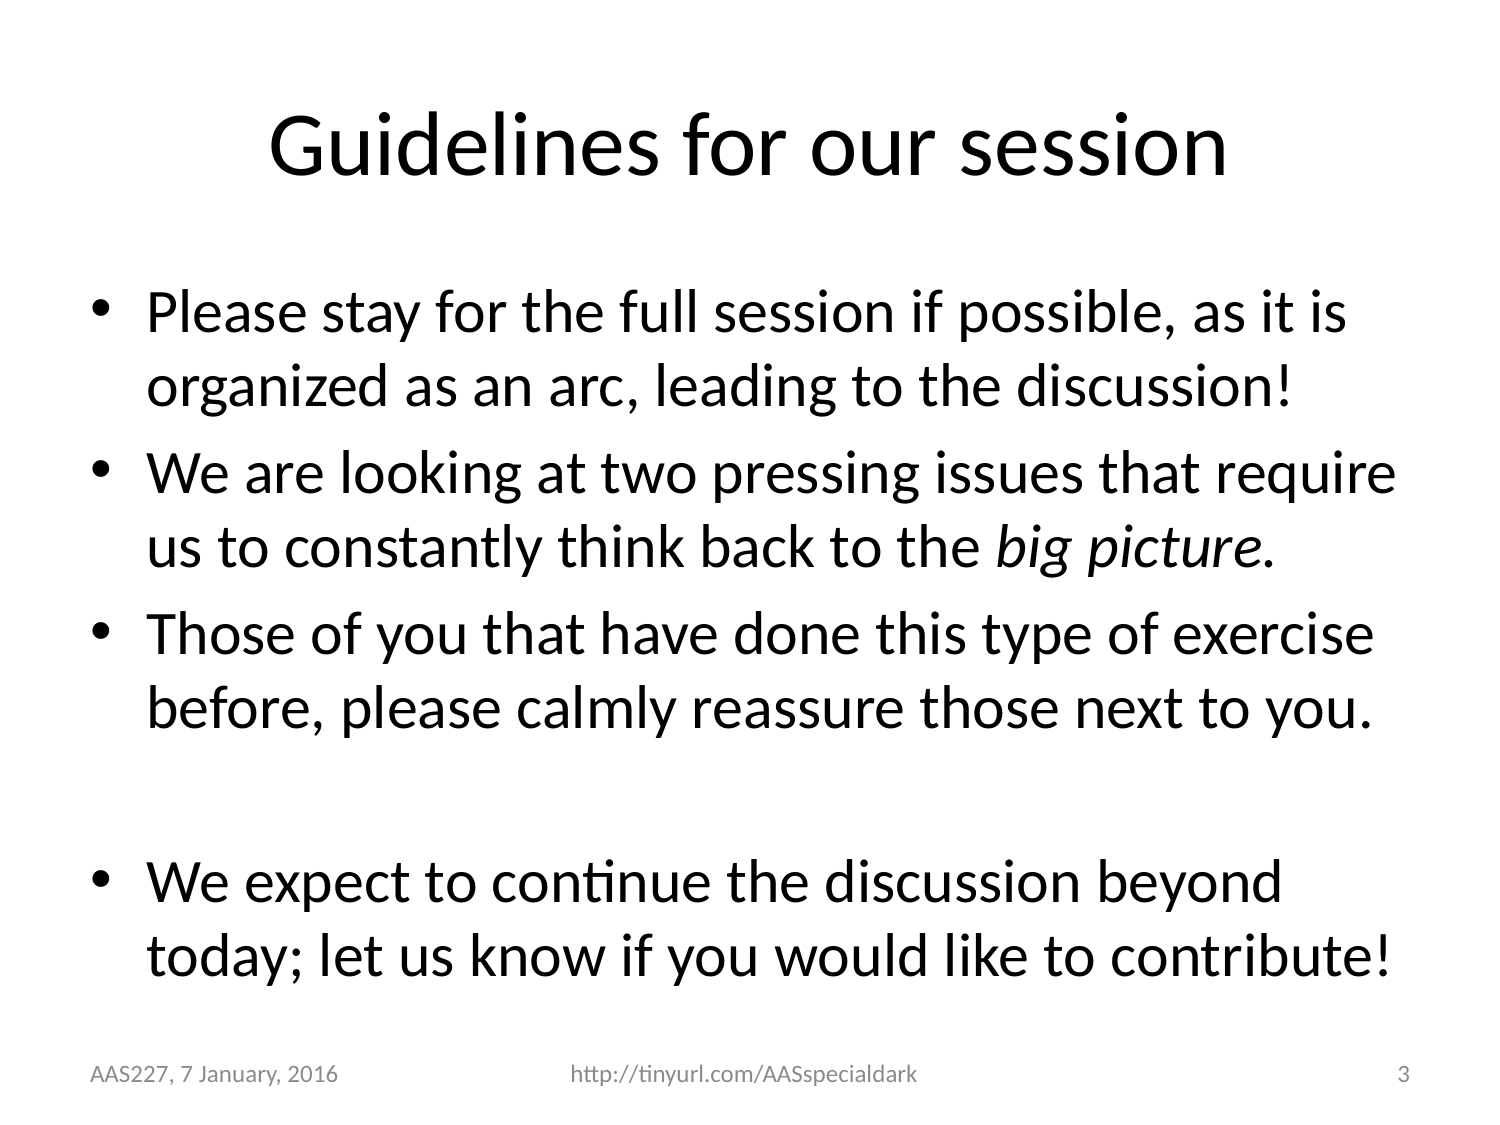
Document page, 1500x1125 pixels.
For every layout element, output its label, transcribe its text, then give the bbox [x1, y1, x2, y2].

list Please stay for the full session if possible, as it is organized as an arc, leading to the discussion! We are looking at two pressing issues that require us to constantly think back to the big picture. Those of you that have done this type of exercise before, please calmly reassure those next to you. We expect to continue the discussion beyond today; let us know if you would like to contribute! [75, 262, 1457, 1005]
title Guidelines for our session [75, 45, 1425, 233]
footer http://tinyurl.com/AASspecialdark [512, 1042, 988, 1103]
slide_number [75, 1042, 425, 1103]
slide_number 3 [1074, 1042, 1425, 1103]
